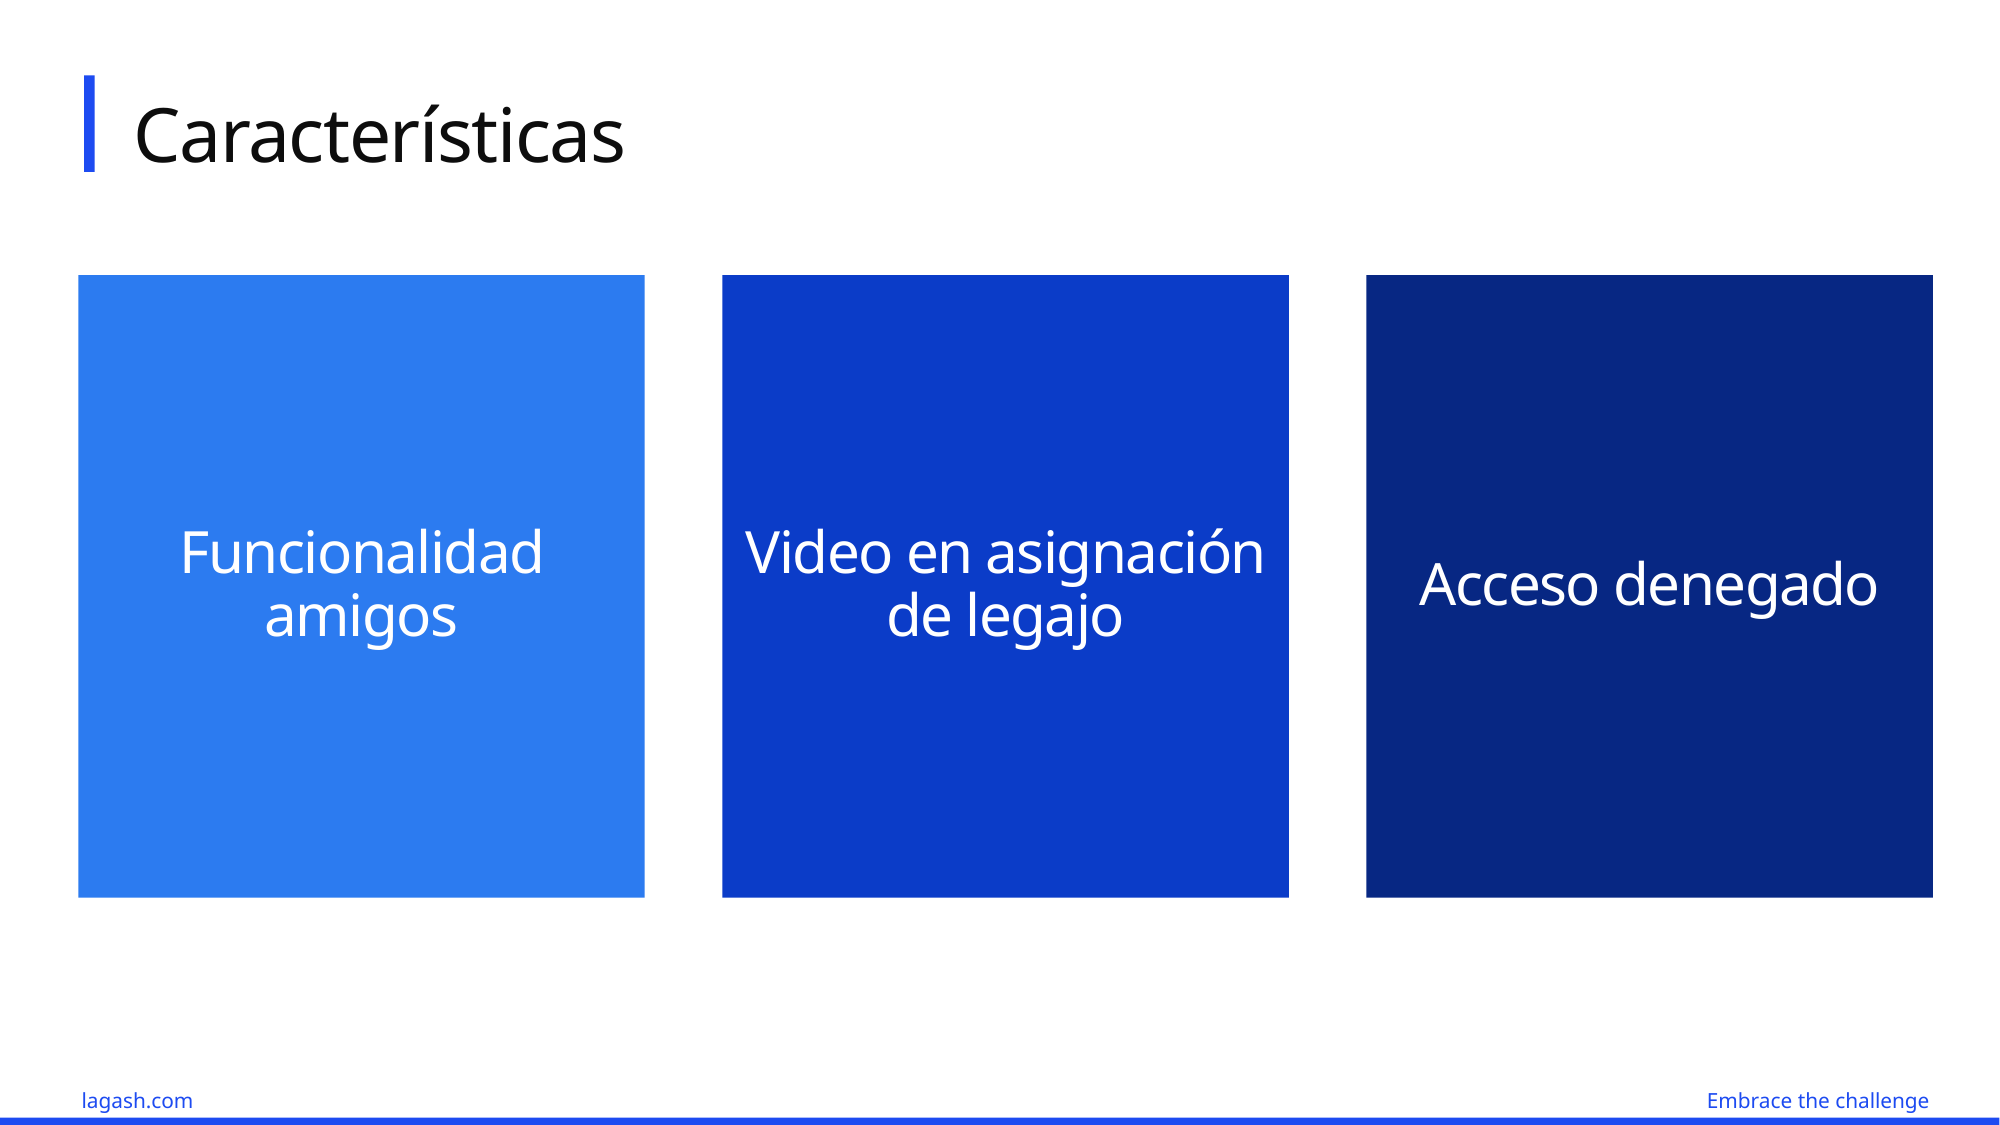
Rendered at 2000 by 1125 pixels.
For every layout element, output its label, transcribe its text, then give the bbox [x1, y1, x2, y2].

list Video en asignación de legajo [722, 275, 1289, 898]
list Características [119, 74, 1933, 204]
list Funcionalidad amigos [78, 275, 645, 898]
list Acceso denegado [1366, 275, 1933, 898]
